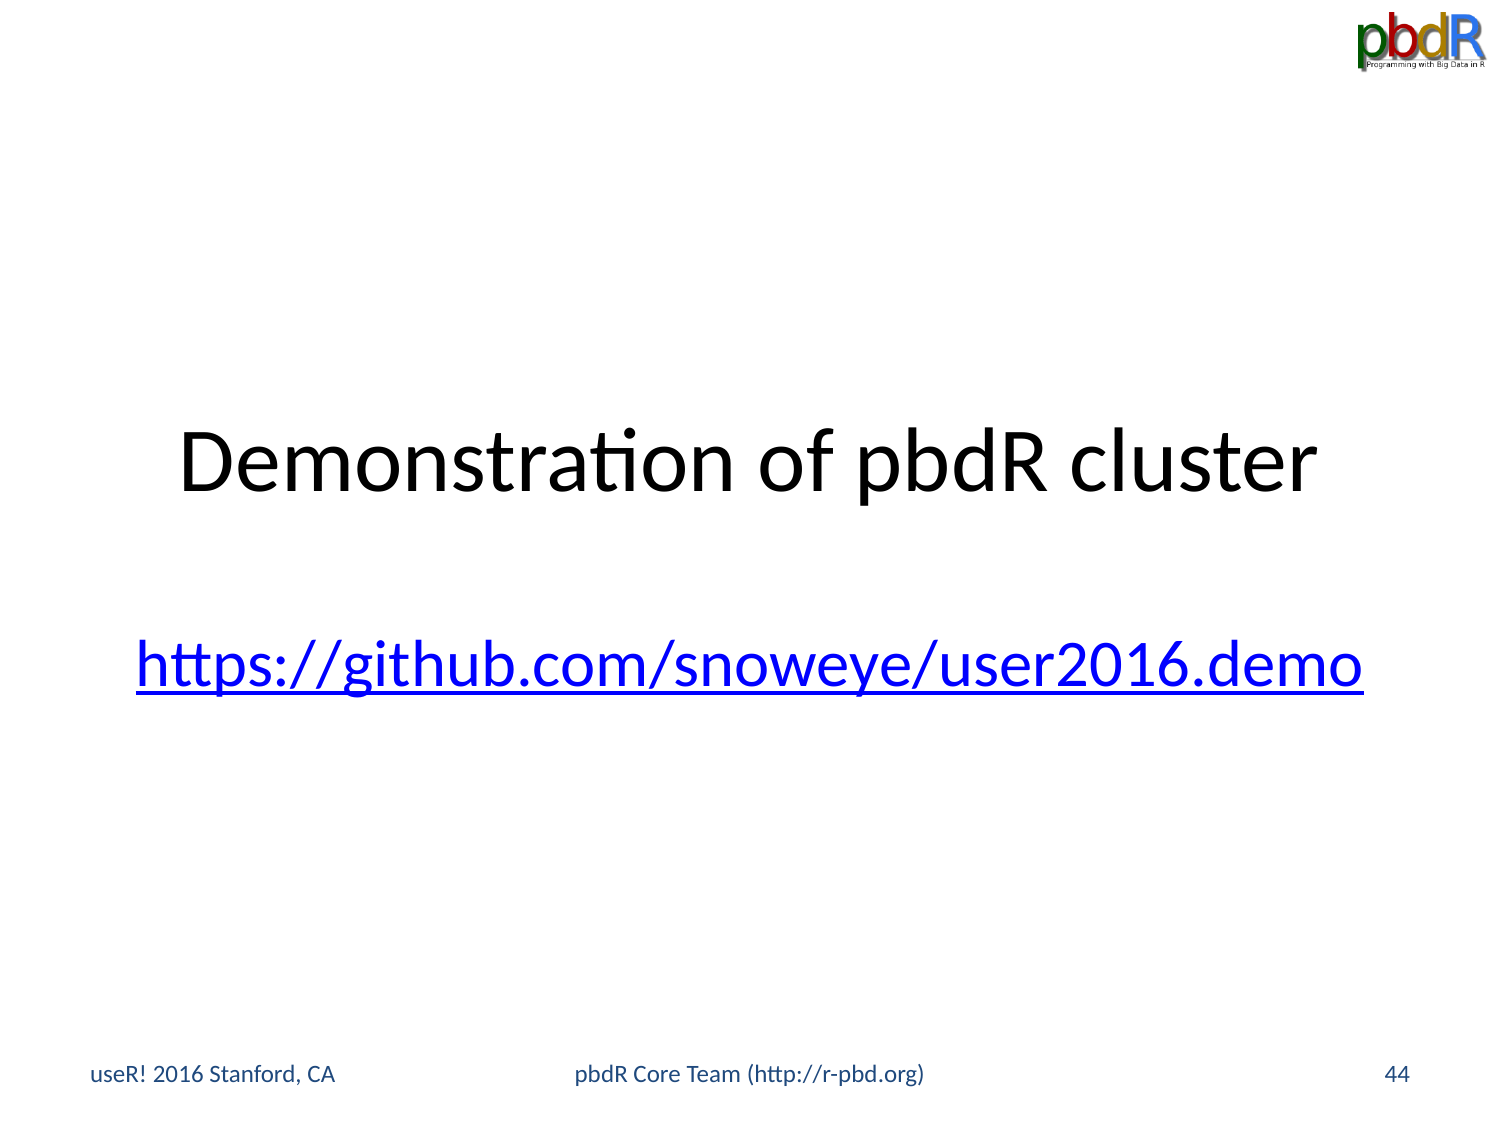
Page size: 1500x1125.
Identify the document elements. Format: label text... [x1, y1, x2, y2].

picture [1358, 12, 1488, 73]
title Demonstration of pbdR cluster https://github.com/snoweye/user2016.demo [112, 349, 1388, 750]
footer pbdR Core Team (http://r-pbd.org) [512, 1042, 988, 1103]
slide_number 44 [1074, 1042, 1425, 1103]
slide_number useR! 2016 Stanford, CA [75, 1042, 425, 1103]
